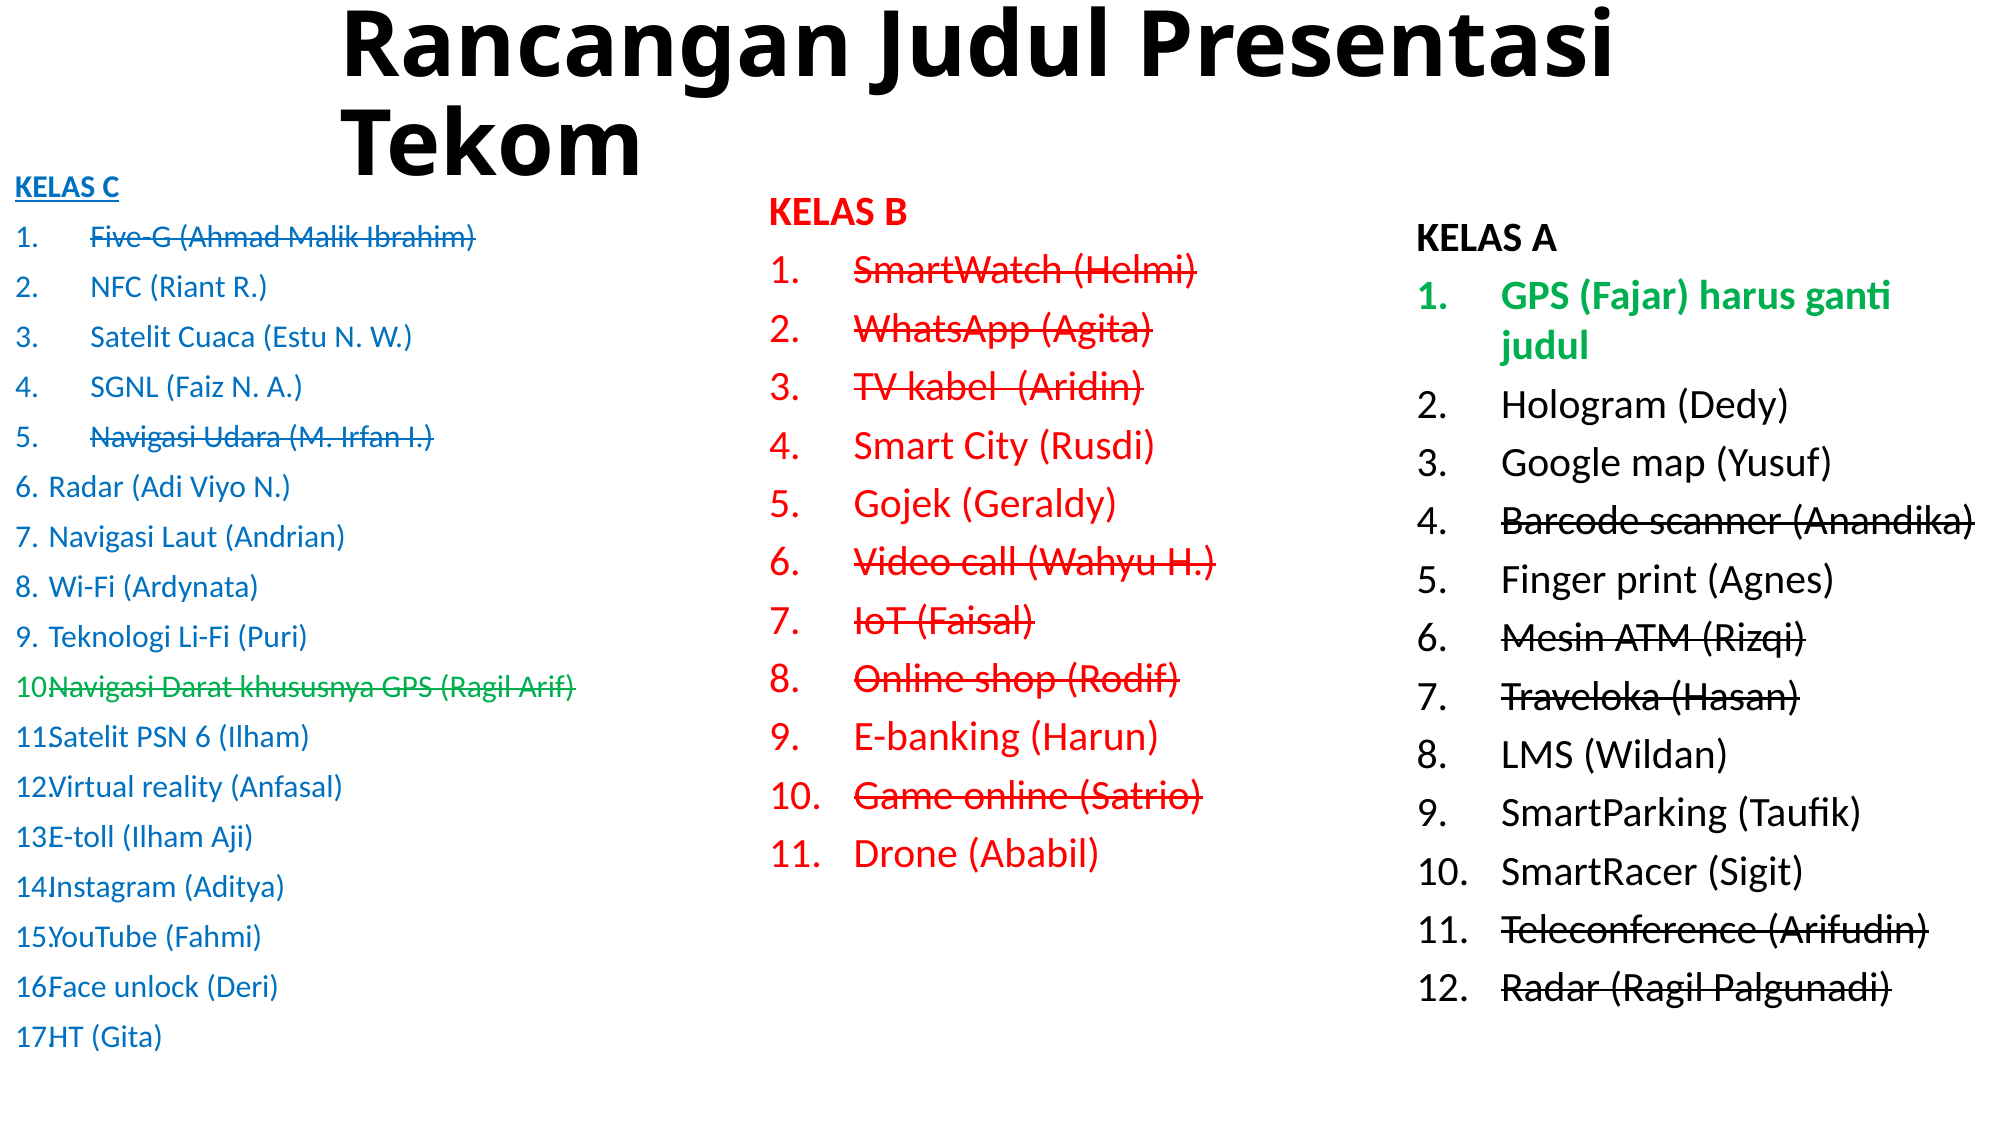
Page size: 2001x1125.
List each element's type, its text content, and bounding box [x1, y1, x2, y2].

text_box KELAS B SmartWatch (Helmi) WhatsApp (Agita) TV kabel (Aridin) Smart City (Rusdi) Gojek (Geraldy) Video call (Wahyu H.) IoT (Faisal) Online shop (Rodif) E-banking (Harun) Game online (Satrio) Drone (Ababil) [754, 176, 1475, 919]
text_box [1100, 634, 1750, 1018]
text_box KELAS A GPS (Fajar) harus ganti judul Hologram (Dedy) Google map (Yusuf) Barcode scanner (Anandika) Finger print (Agnes) Mesin ATM (Rizqi) Traveloka (Hasan) LMS (Wildan) SmartParking (Taufik) SmartRacer (Sigit) Teleconference (Arifudin) Radar (Ragil Palgunadi) [1475, 202, 2000, 634]
list KELAS C Five-G (Ahmad Malik Ibrahim) NFC (Riant R.) Satelit Cuaca (Estu N. W.) SGNL (Faiz N. A.) Navigasi Udara (M. Irfan I.) Radar (Adi Viyo N.) Navigasi Laut (Andrian) Wi-Fi (Ardynata) Teknologi Li-Fi (Puri) Navigasi Darat khususnya GPS (Ragil Arif) Satelit PSN 6 (Ilham) Virtual reality (Anfasal) E-toll (Ilham Aji) Instagram (Aditya) YouTube (Fahmi) Face unlock (Deri) HT (Gita) [0, 162, 782, 1069]
title Rancangan Judul Presentasi Tekom [324, 2, 1675, 191]
